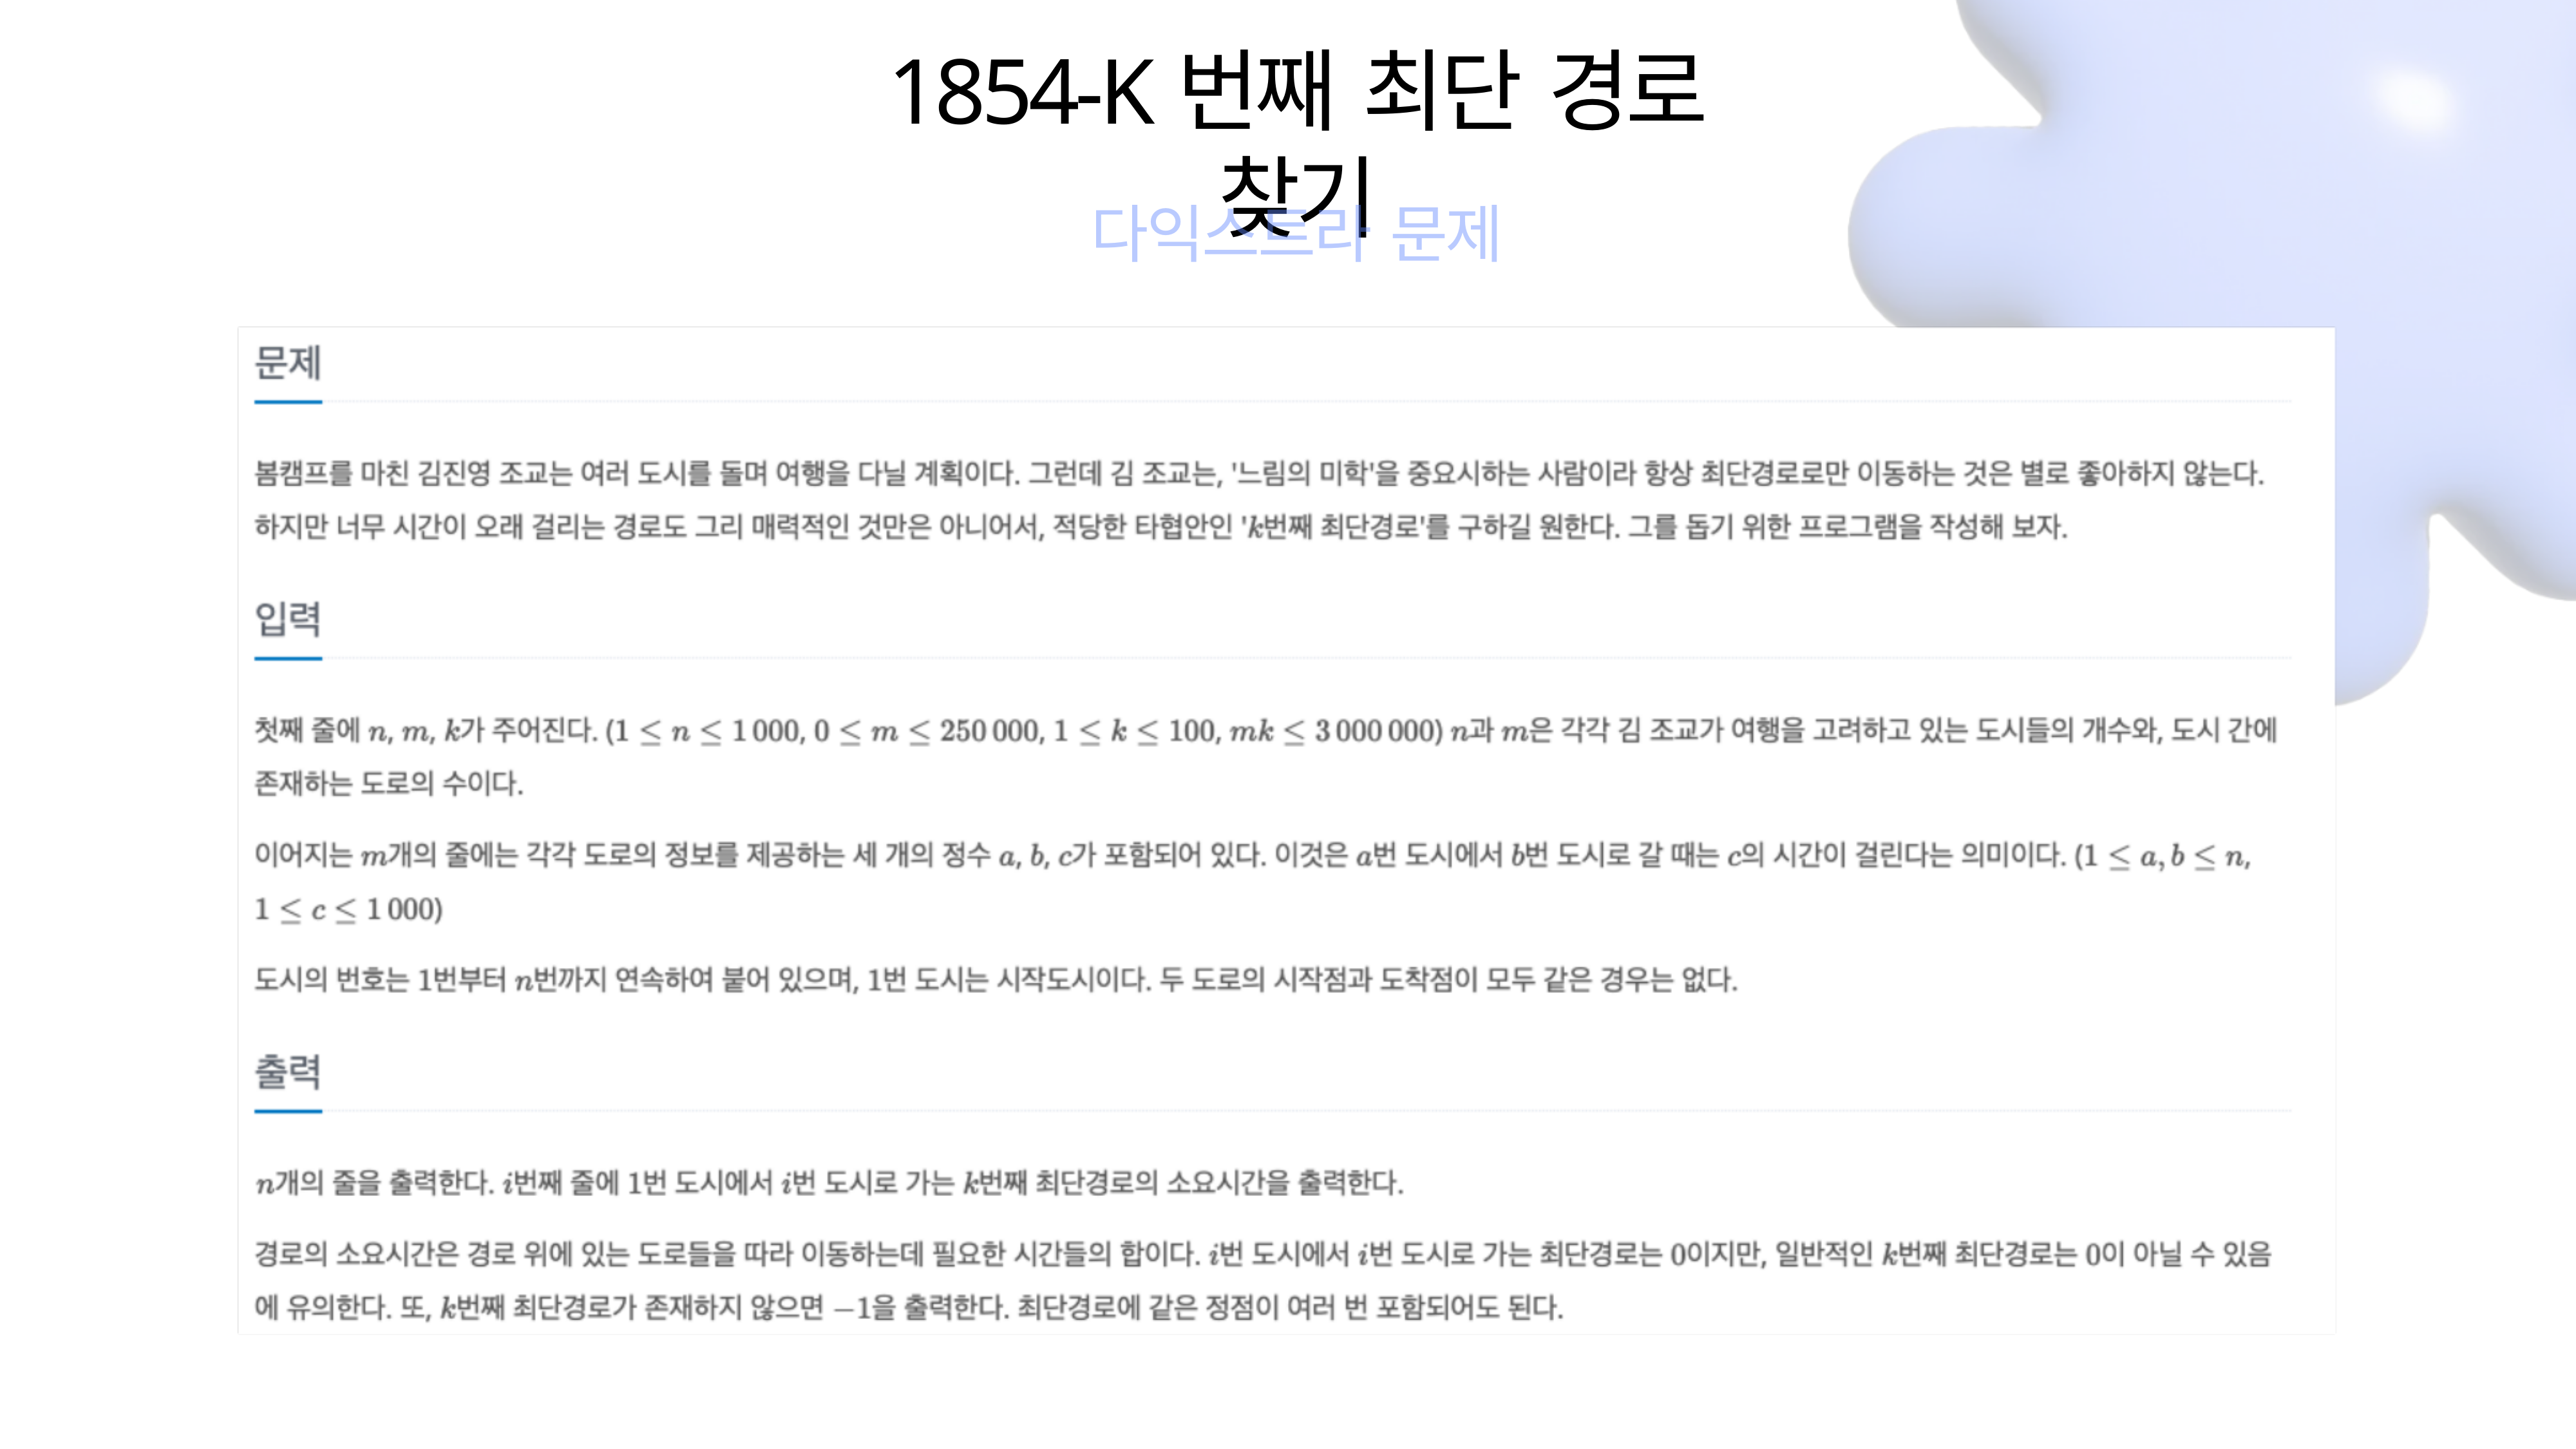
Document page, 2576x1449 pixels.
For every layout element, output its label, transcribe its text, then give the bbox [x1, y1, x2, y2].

text_box 1854-K번째 최단 경로 찾기 [805, 66, 1792, 178]
text_box 다익스트라 문제 [784, 178, 1810, 292]
picture [237, 0, 2576, 1337]
